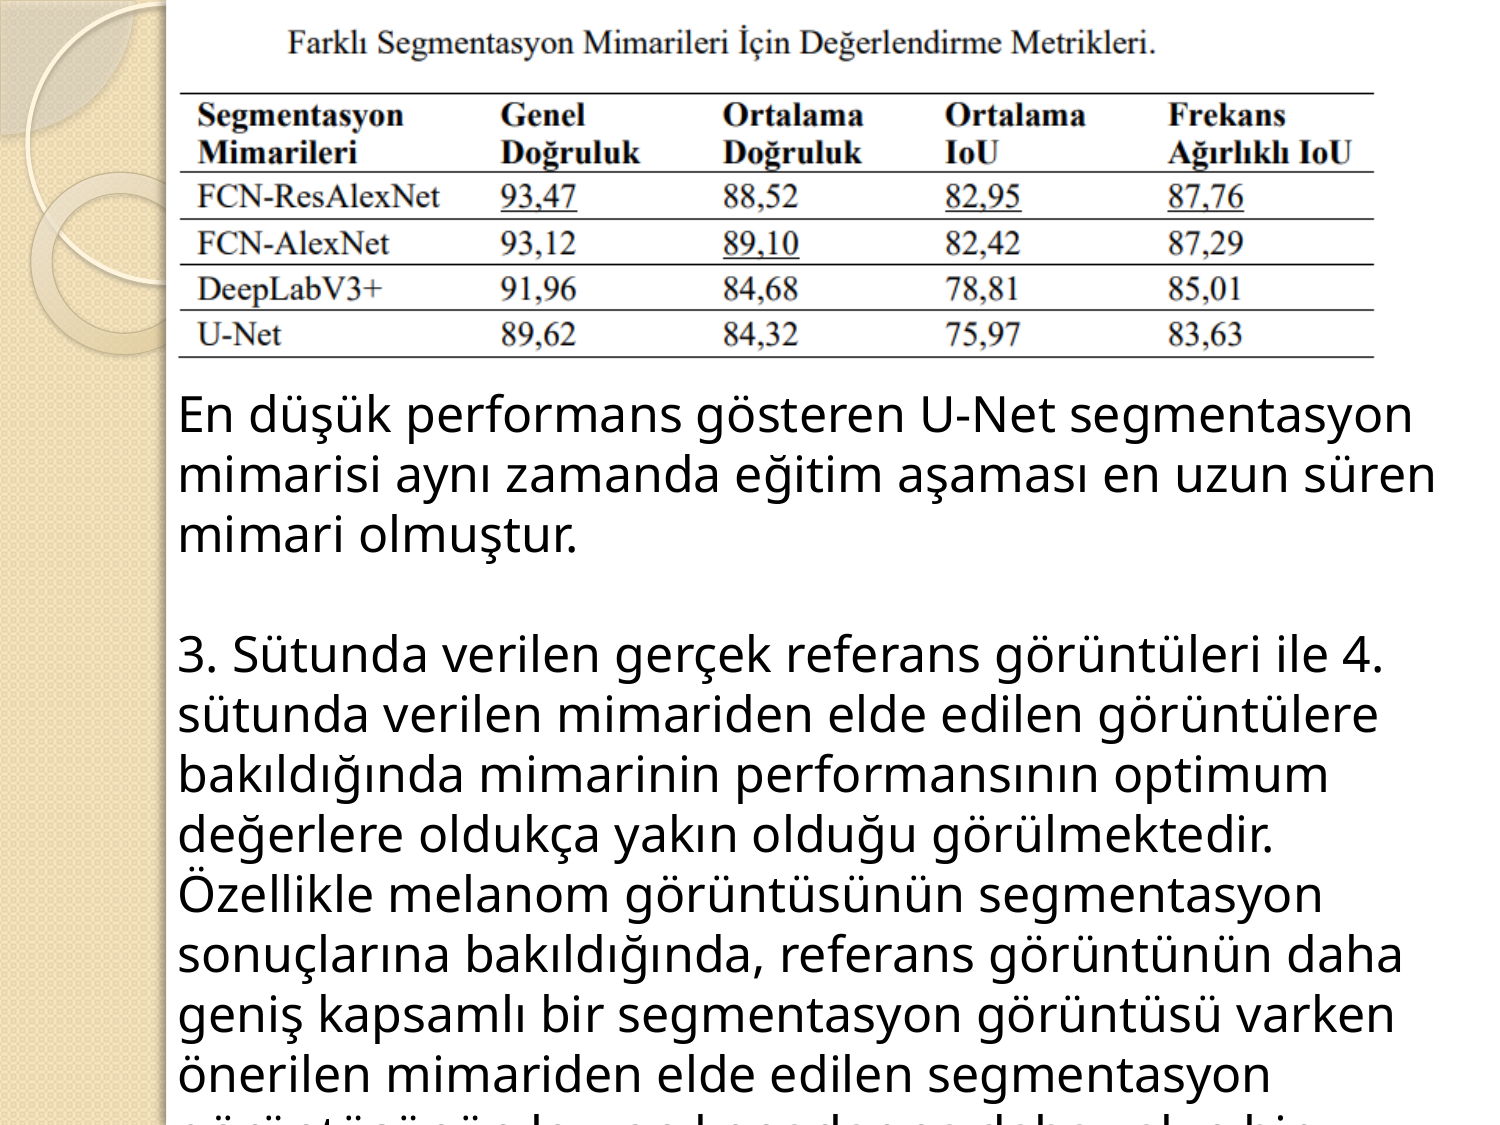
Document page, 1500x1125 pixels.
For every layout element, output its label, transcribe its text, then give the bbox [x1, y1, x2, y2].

picture [174, 24, 1379, 366]
text_box En düşük performans gösteren U-Net segmentasyon mimarisi aynı zamanda eğitim aşaması en uzun süren mimari olmuştur. 3. Sütunda verilen gerçek referans görüntüleri ile 4. sütunda verilen mimariden elde edilen görüntülere bakıldığında mimarinin performansının optimum değerlere oldukça yakın olduğu görülmektedir. Özellikle melanom görüntüsünün segmentasyon sonuçlarına bakıldığında, referans görüntünün daha geniş kapsamlı bir segmentasyon görüntüsü varken önerilen mimariden elde edilen segmentasyon görüntüsünün lezyon kenarlarına daha yakın bir görüntü oluşturduğu görülmektedir. [162, 374, 1500, 1125]
